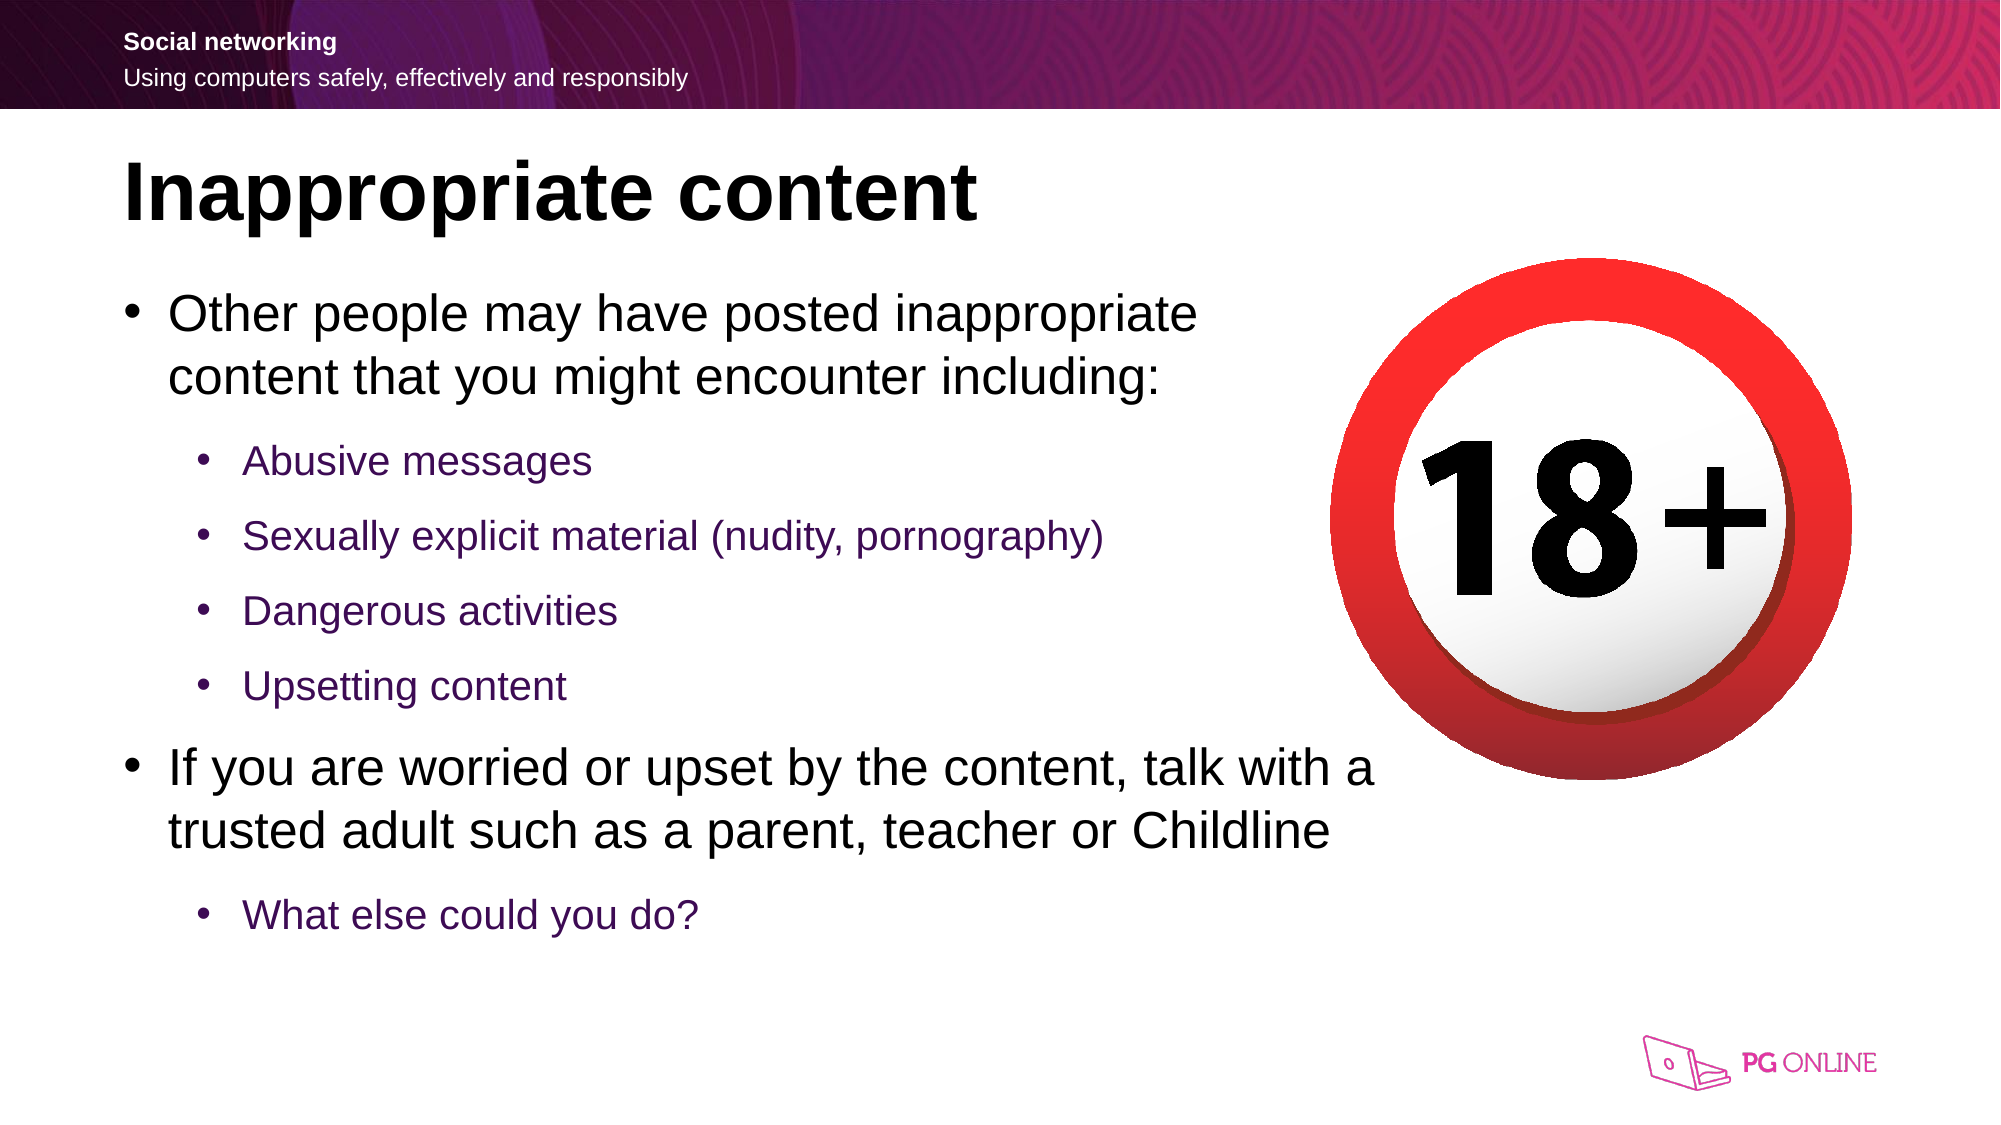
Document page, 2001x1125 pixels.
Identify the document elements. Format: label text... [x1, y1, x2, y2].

list Inappropriate content [123, 148, 1361, 259]
picture [0, 0, 2000, 109]
picture [1330, 258, 1852, 780]
picture [1642, 1035, 1877, 1091]
list Other people may have posted inappropriate content that you might encounter including: Abusive messages Sexually explicit material (nudity, pornography) Dangerous activities Upsetting content If you are worried or upset by the content, talk with a trusted adult such as a parent, teacher or Childline What else could you do? [123, 279, 1398, 1125]
